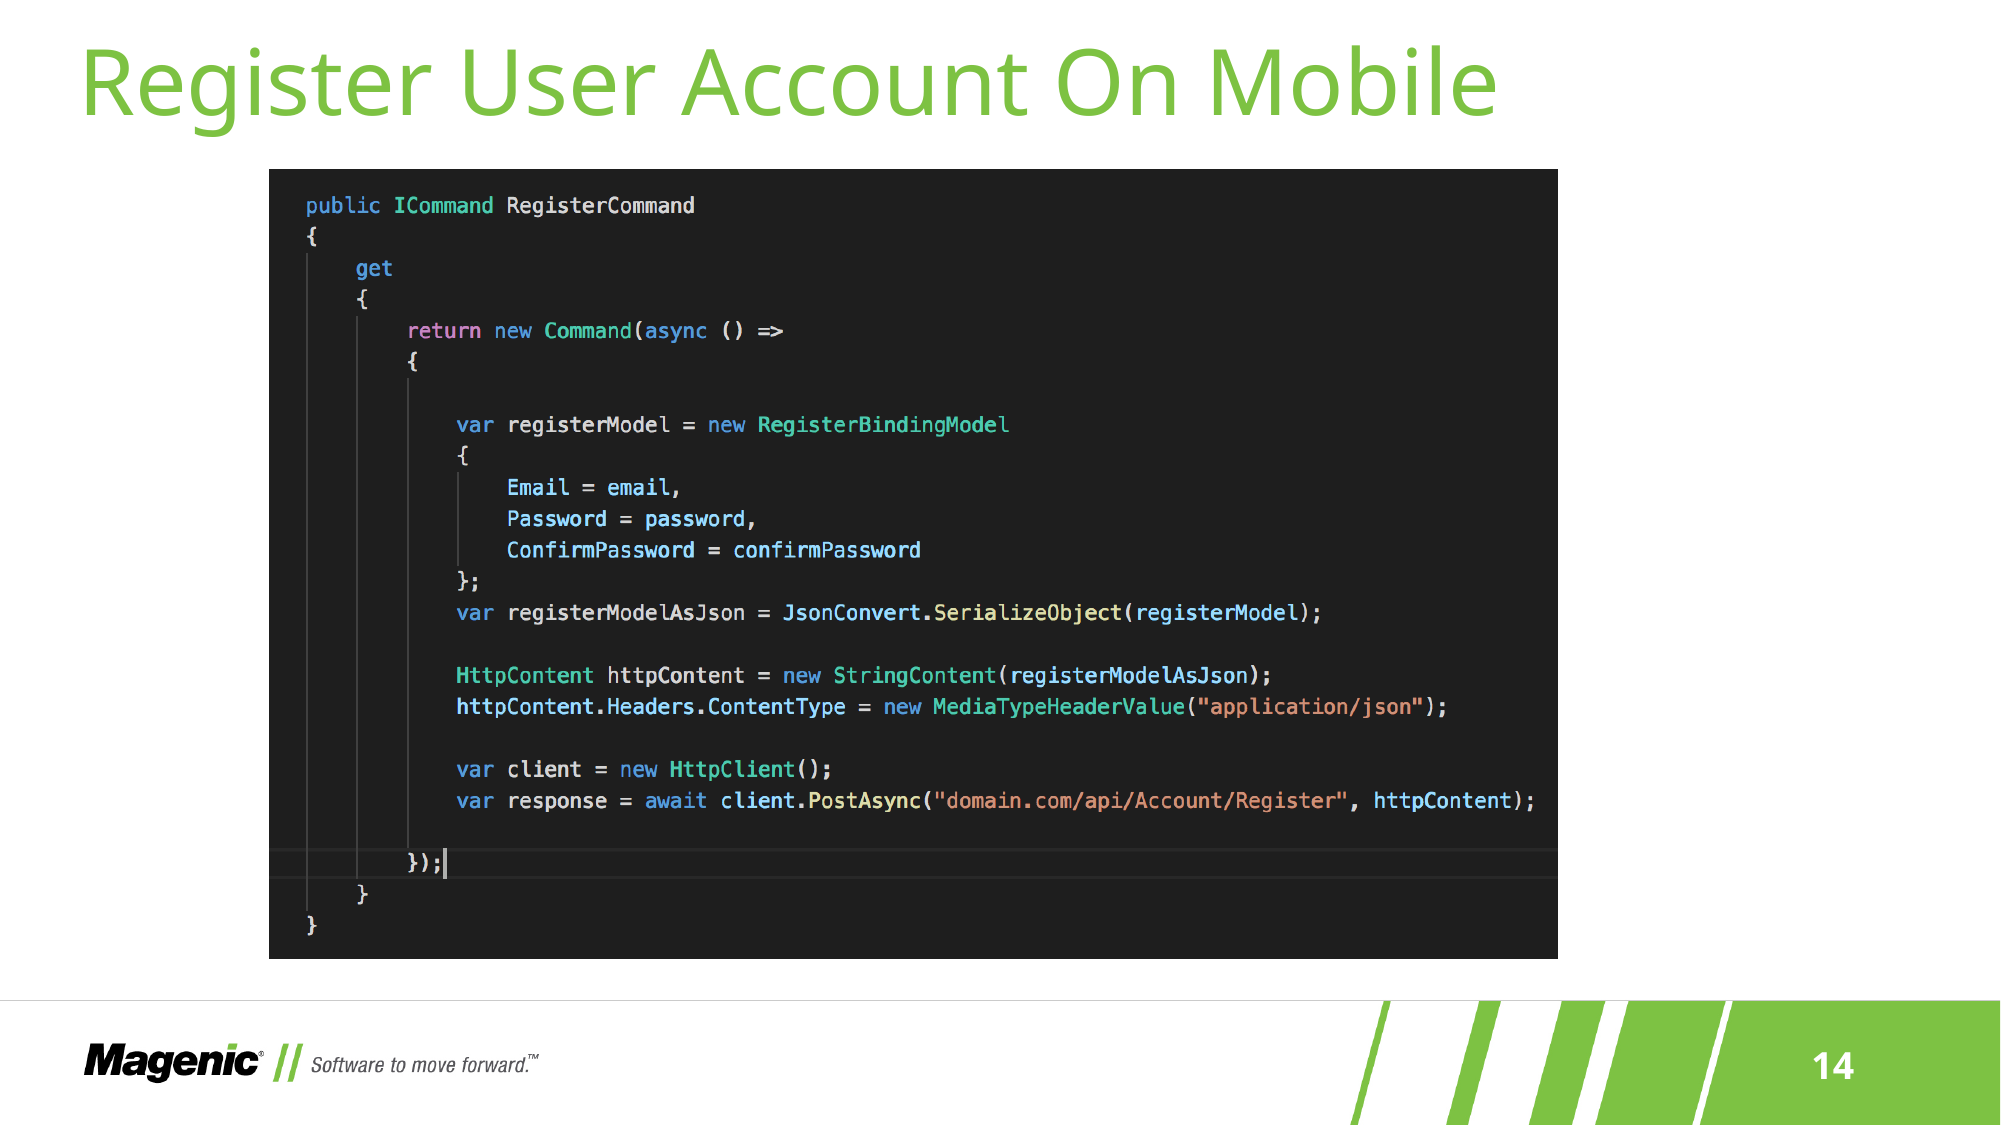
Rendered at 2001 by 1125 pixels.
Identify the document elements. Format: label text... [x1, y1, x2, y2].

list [269, 169, 1558, 959]
title Register User Account On Mobile [63, 41, 1938, 131]
picture [0, 0, 2001, 1125]
